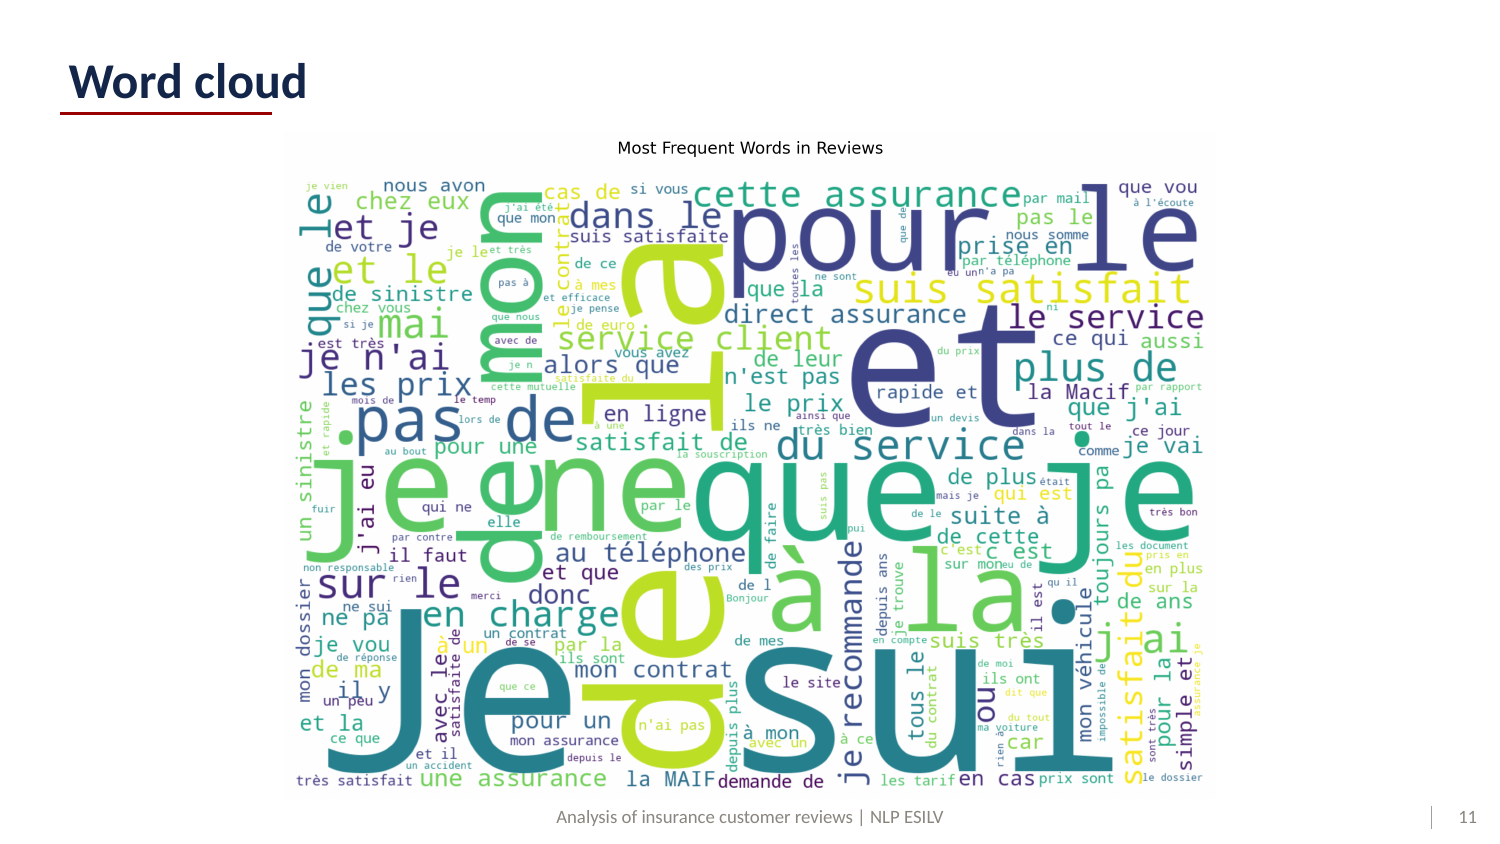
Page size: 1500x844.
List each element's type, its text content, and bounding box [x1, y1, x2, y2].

picture [284, 131, 1216, 799]
title Word cloud [68, 27, 1432, 112]
